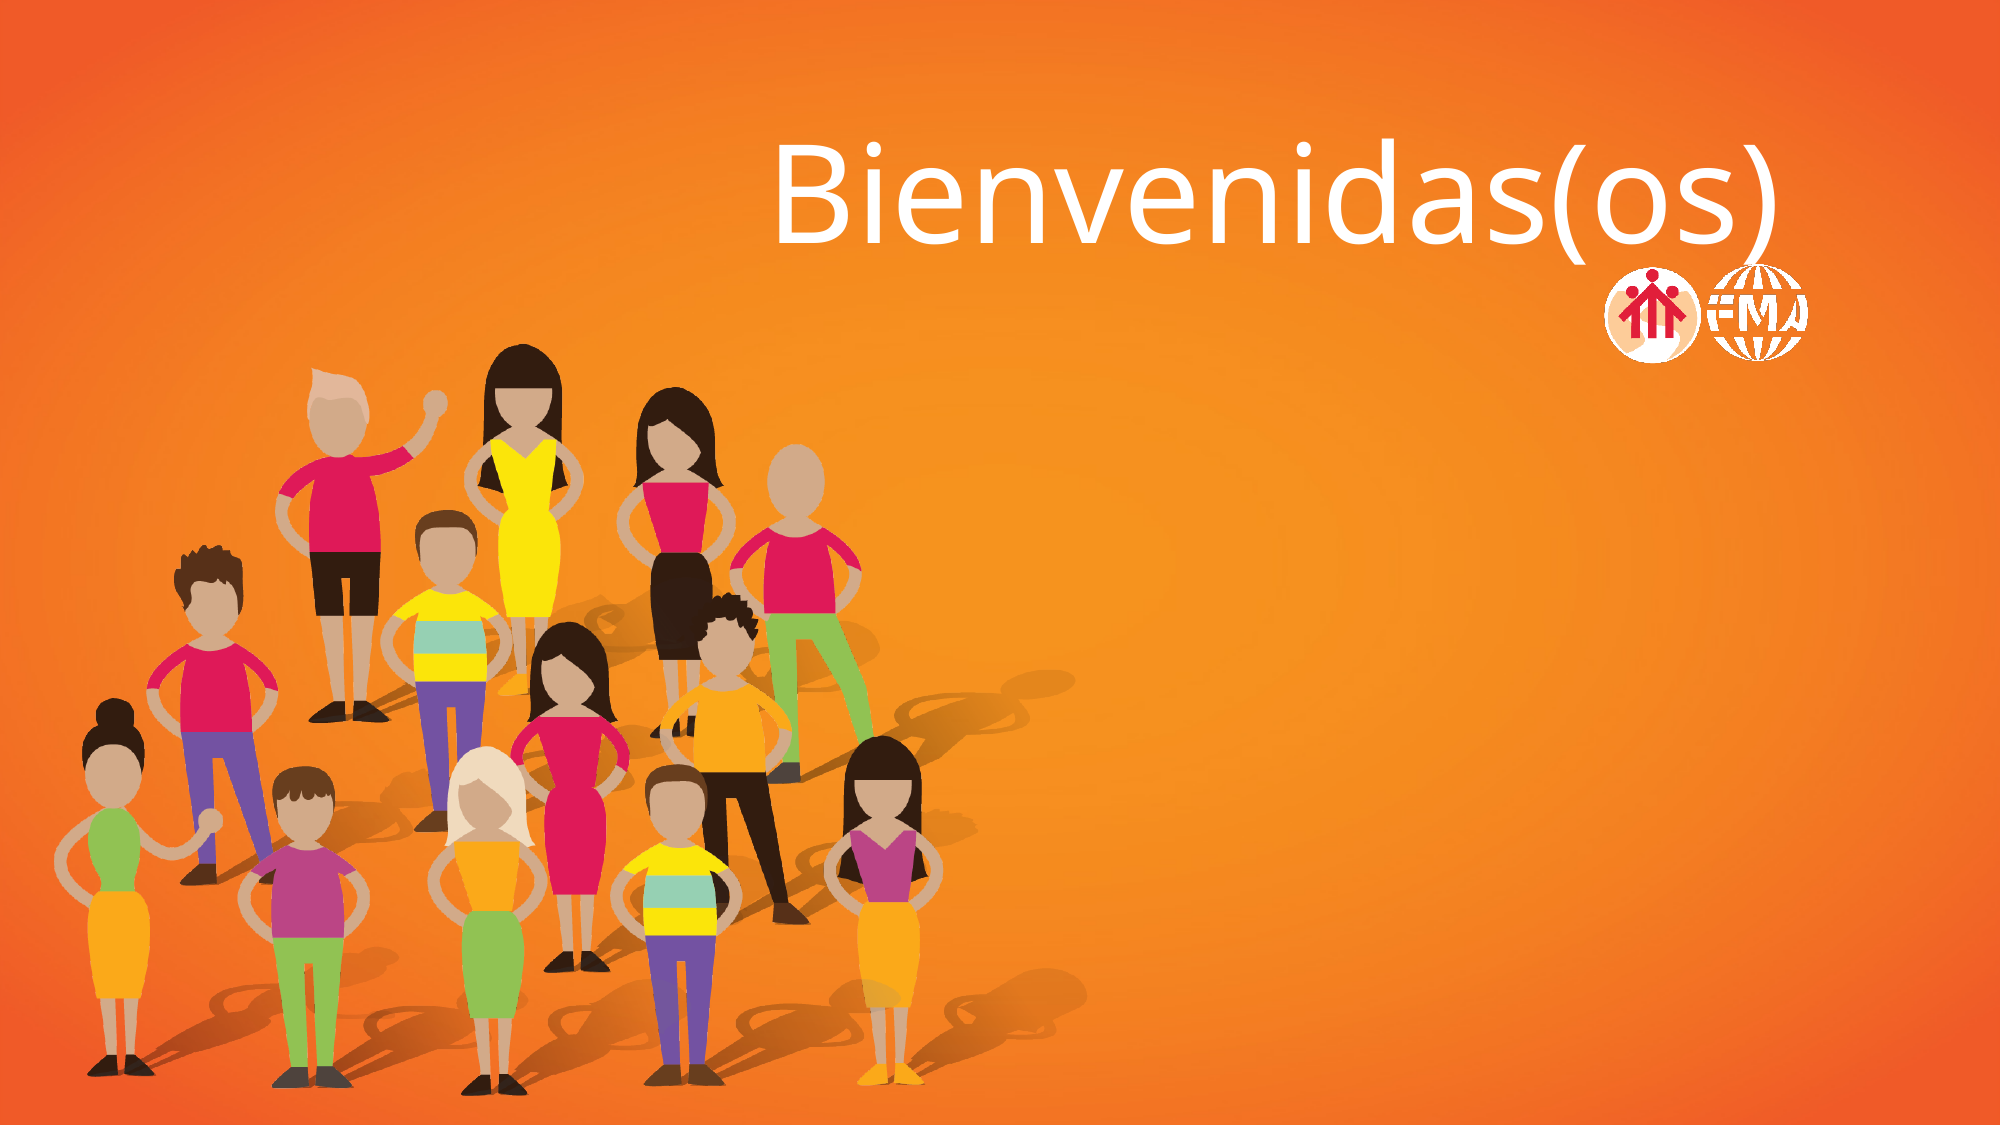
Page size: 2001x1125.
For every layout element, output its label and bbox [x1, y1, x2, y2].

picture [0, 0, 2000, 1125]
text_box [1601, 263, 1808, 365]
